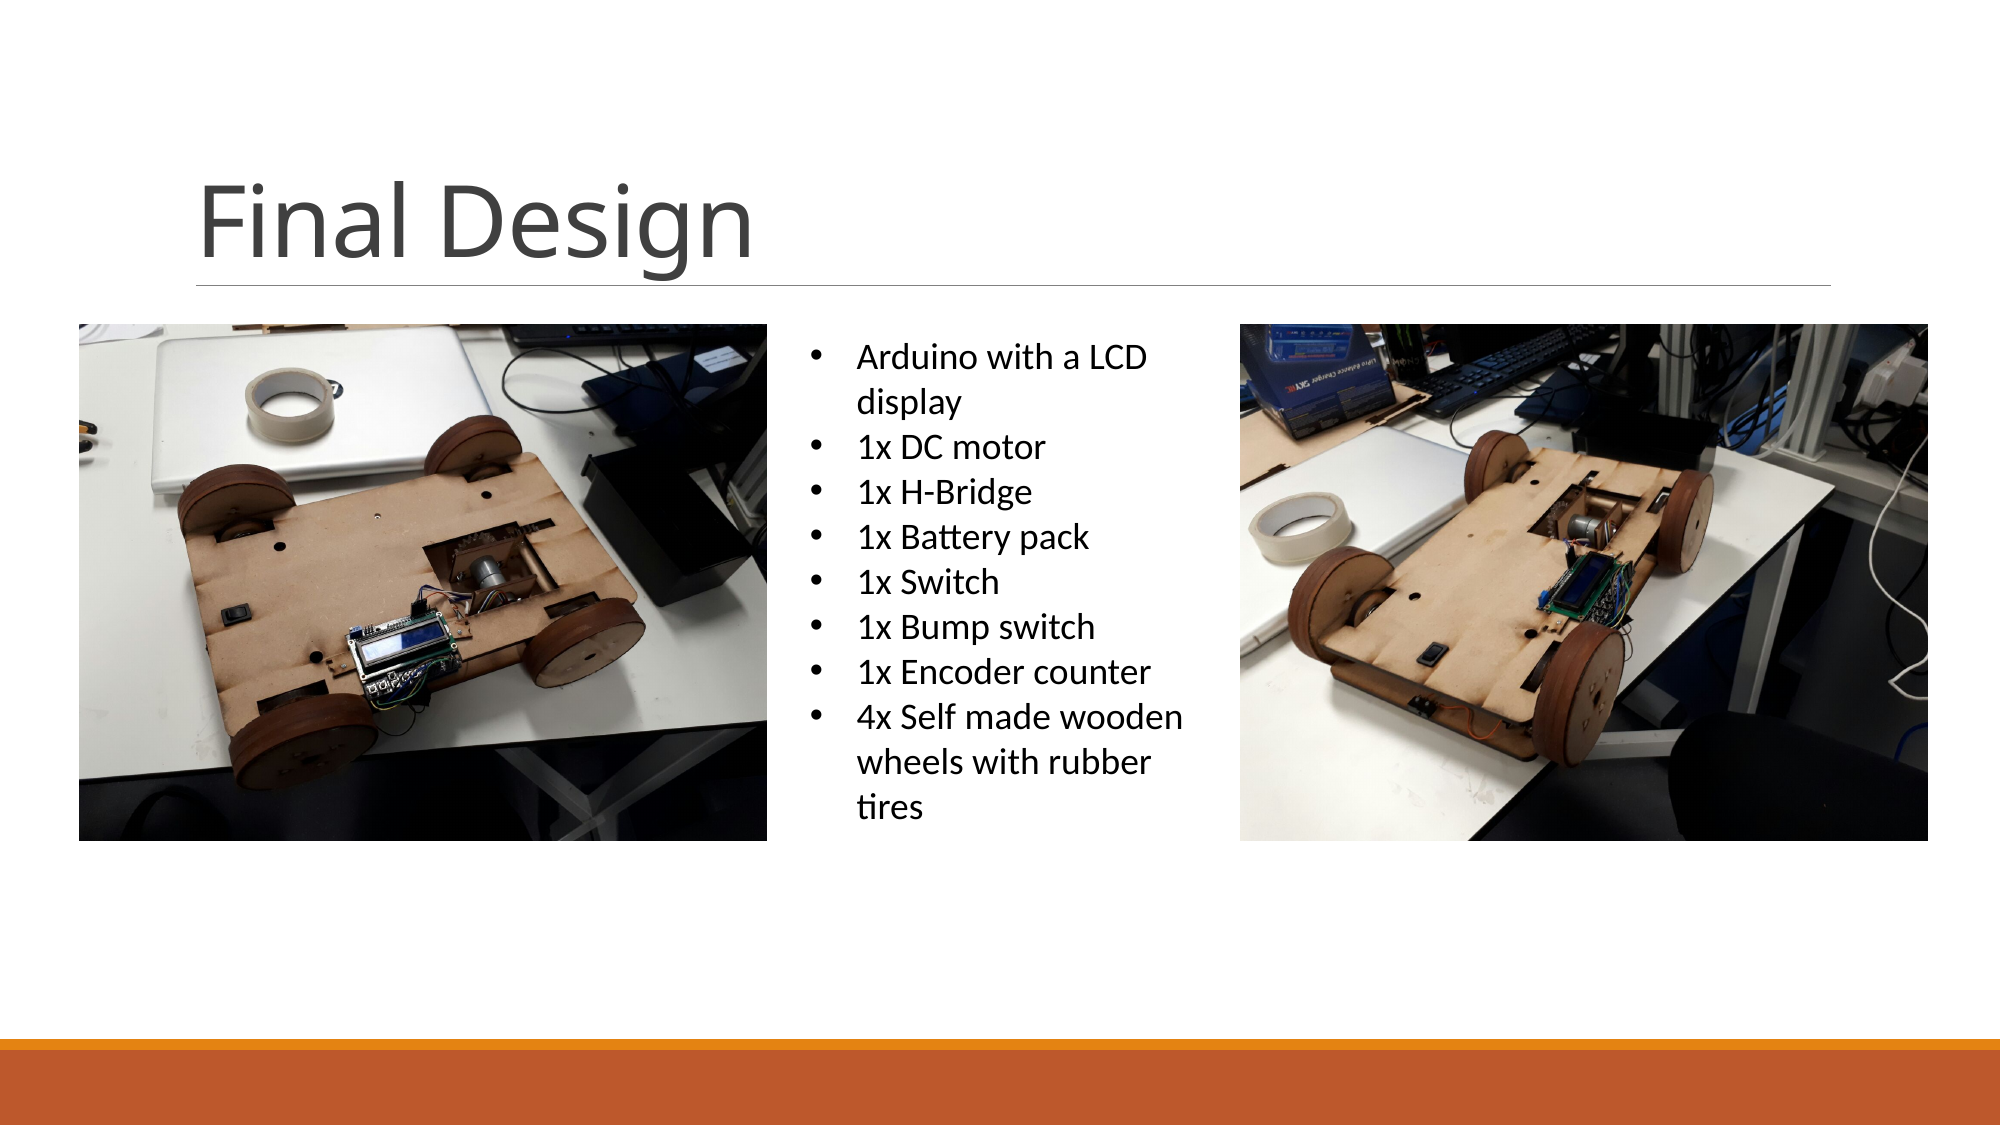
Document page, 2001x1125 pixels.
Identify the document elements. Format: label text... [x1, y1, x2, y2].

picture [79, 324, 768, 842]
text_box Arduino with a LCD display 1x DC motor 1x H-Bridge 1x Battery pack 1x Switch 1x Bump switch 1x Encoder counter 4x Self made wooden wheels with rubber tires [794, 324, 1203, 925]
picture [1239, 324, 1928, 842]
title Final Design [180, 47, 1830, 285]
